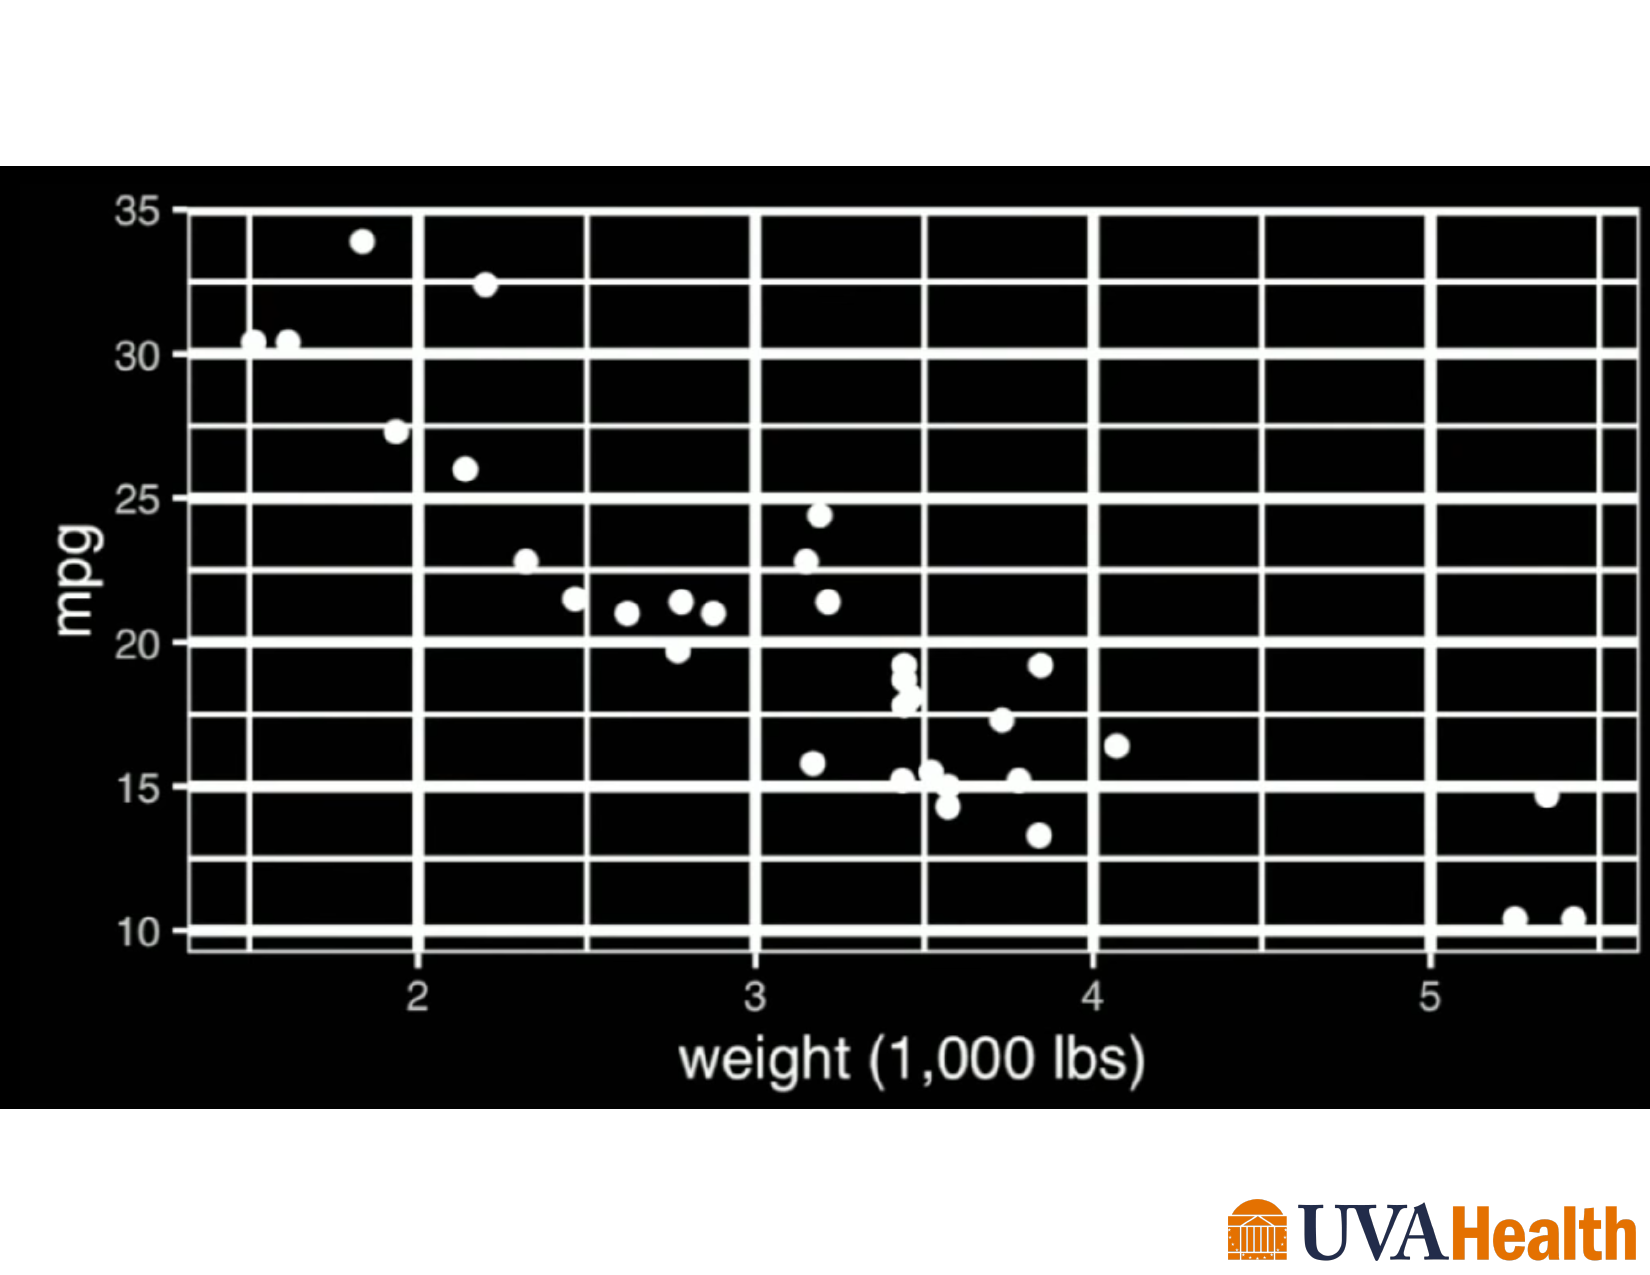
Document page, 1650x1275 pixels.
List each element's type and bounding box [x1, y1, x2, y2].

picture [1228, 1199, 1636, 1261]
picture [0, 166, 1650, 1109]
